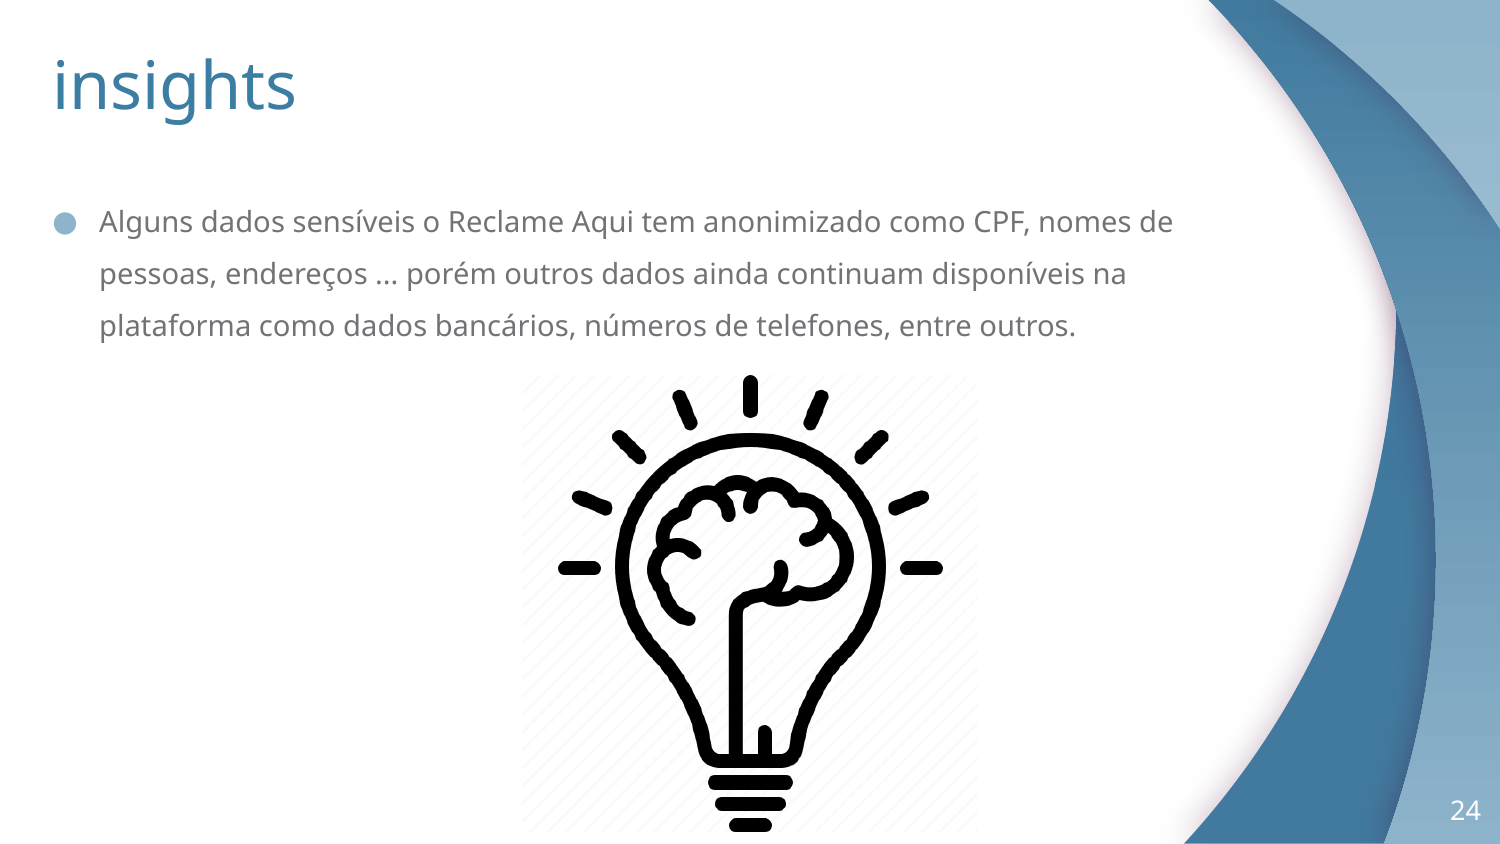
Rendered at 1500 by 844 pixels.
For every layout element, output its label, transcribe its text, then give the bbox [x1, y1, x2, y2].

picture [521, 375, 978, 832]
list Alguns dados sensíveis o Reclame Aqui tem anonimizado como CPF, nomes de pessoas, endereços ... porém outros dados ainda continuam disponíveis na plataforma como dados bancários, números de telefones, entre outros. [52, 132, 1195, 643]
title insights [52, 58, 1195, 124]
slide_number 24 [1391, 779, 1482, 844]
